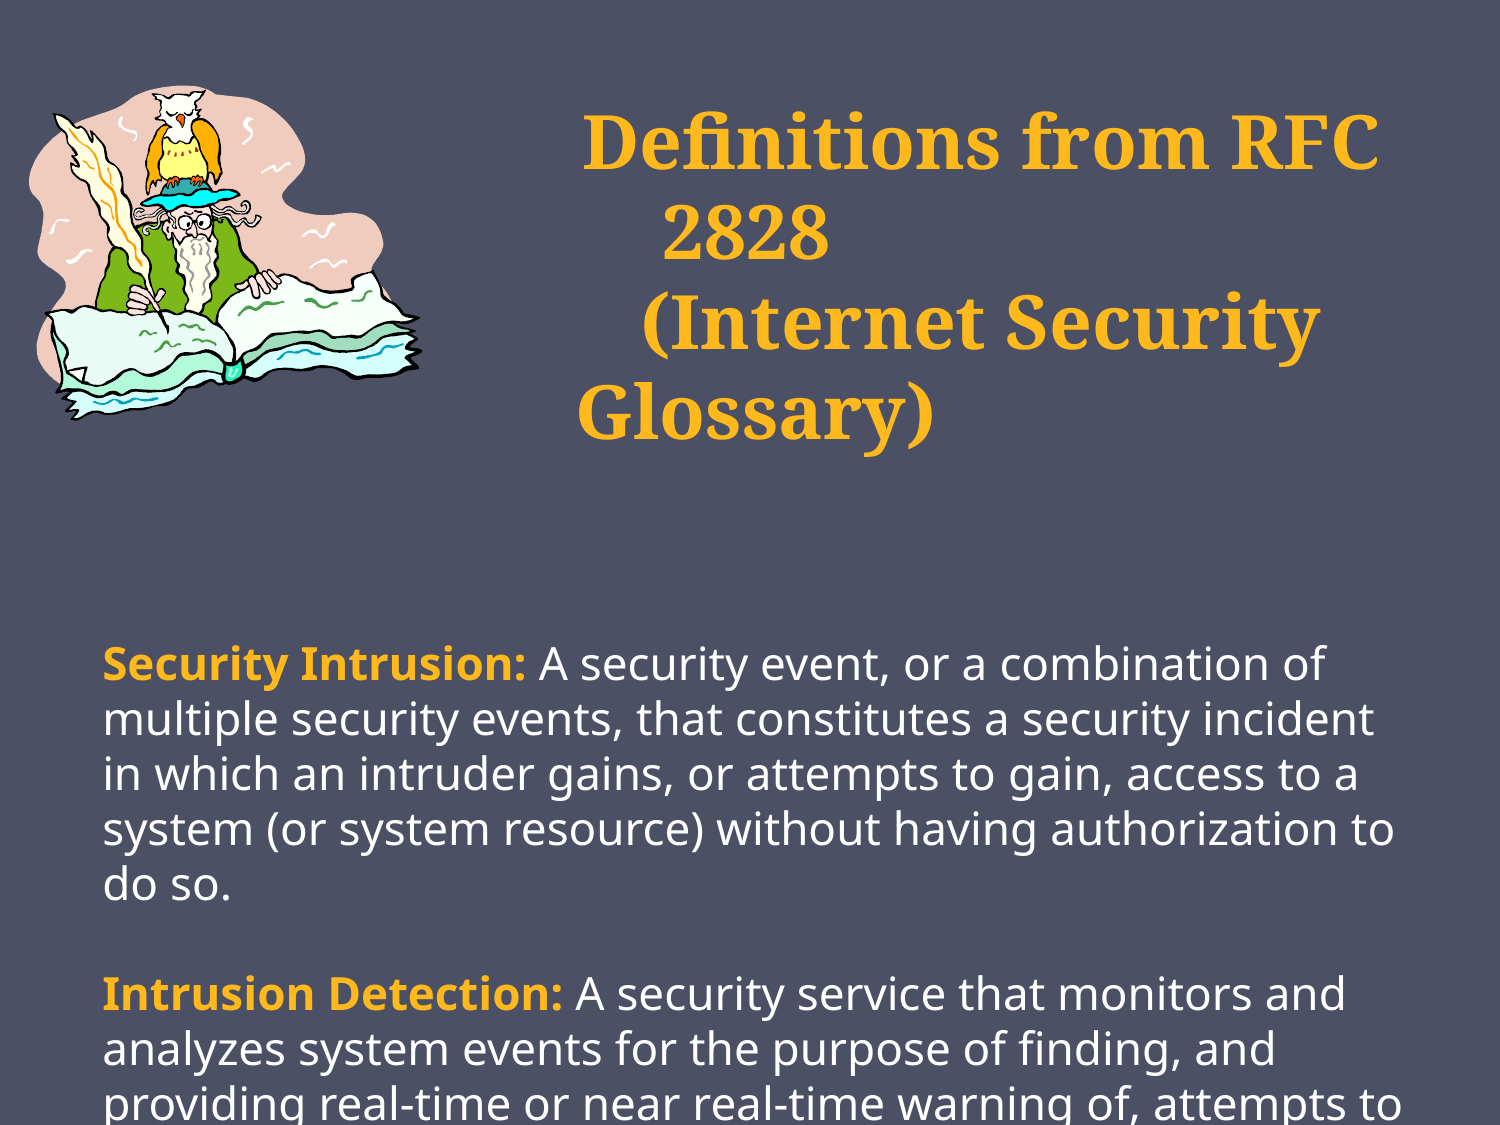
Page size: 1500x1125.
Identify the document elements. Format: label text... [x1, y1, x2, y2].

text_box Definitions from RFC 2828 (Internet Security Glossary) Security Intrusion: A security event, or a combination of multiple security events, that constitutes a security incident in which an intruder gains, or attempts to gain, access to a system (or system resource) without having authorization to do so. Intrusion Detection: A security service that monitors and analyzes system events for the purpose of finding, and providing real-time or near real-time warning of, attempts to access system resources in an unauthorized manner. [87, 87, 1425, 1125]
picture [15, 74, 413, 409]
